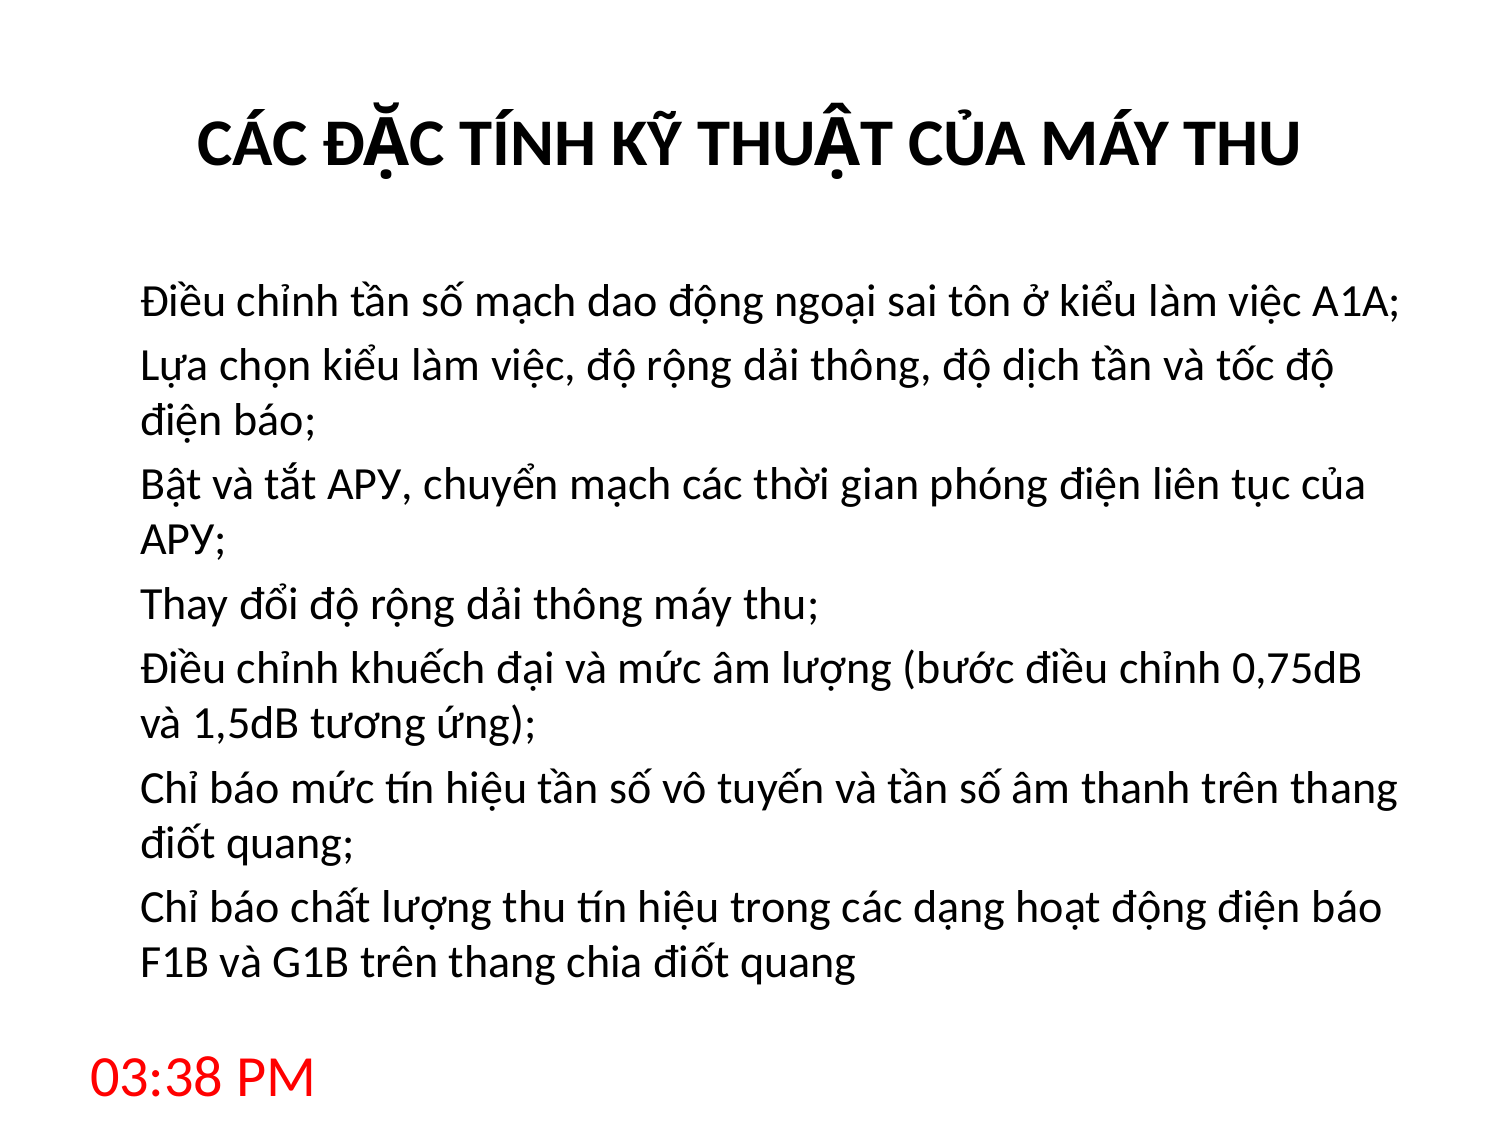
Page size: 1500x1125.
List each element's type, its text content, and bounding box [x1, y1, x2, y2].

title CÁC ĐẶC TÍNH KỸ THUẬT CỦA MÁY THU [75, 45, 1425, 233]
list Điều chỉnh tần số mạch dao động ngoại sai tôn ở kiểu làm việc A1A; Lựa chọn kiểu làm việc, độ rộng dải thông, độ dịch tần và tốc độ điện báo; Bật và tắt АРУ, chuyển mạch các thời gian phóng điện liên tục của АРУ; Thay đổi độ rộng dải thông máy thu; Điều chỉnh khuếch đại và mức âm lượng (bước điều chỉnh 0,75dB và 1,5dB tương ứng); Chỉ báo mức tín hiệu tần số vô tuyến và tần số âm thanh trên thang điốt quang; Chỉ báo chất lượng thu tín hiệu trong các dạng hoạt động điện báo F1B và G1B trên thang chia điốt quang [75, 262, 1425, 1005]
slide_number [75, 1042, 425, 1103]
